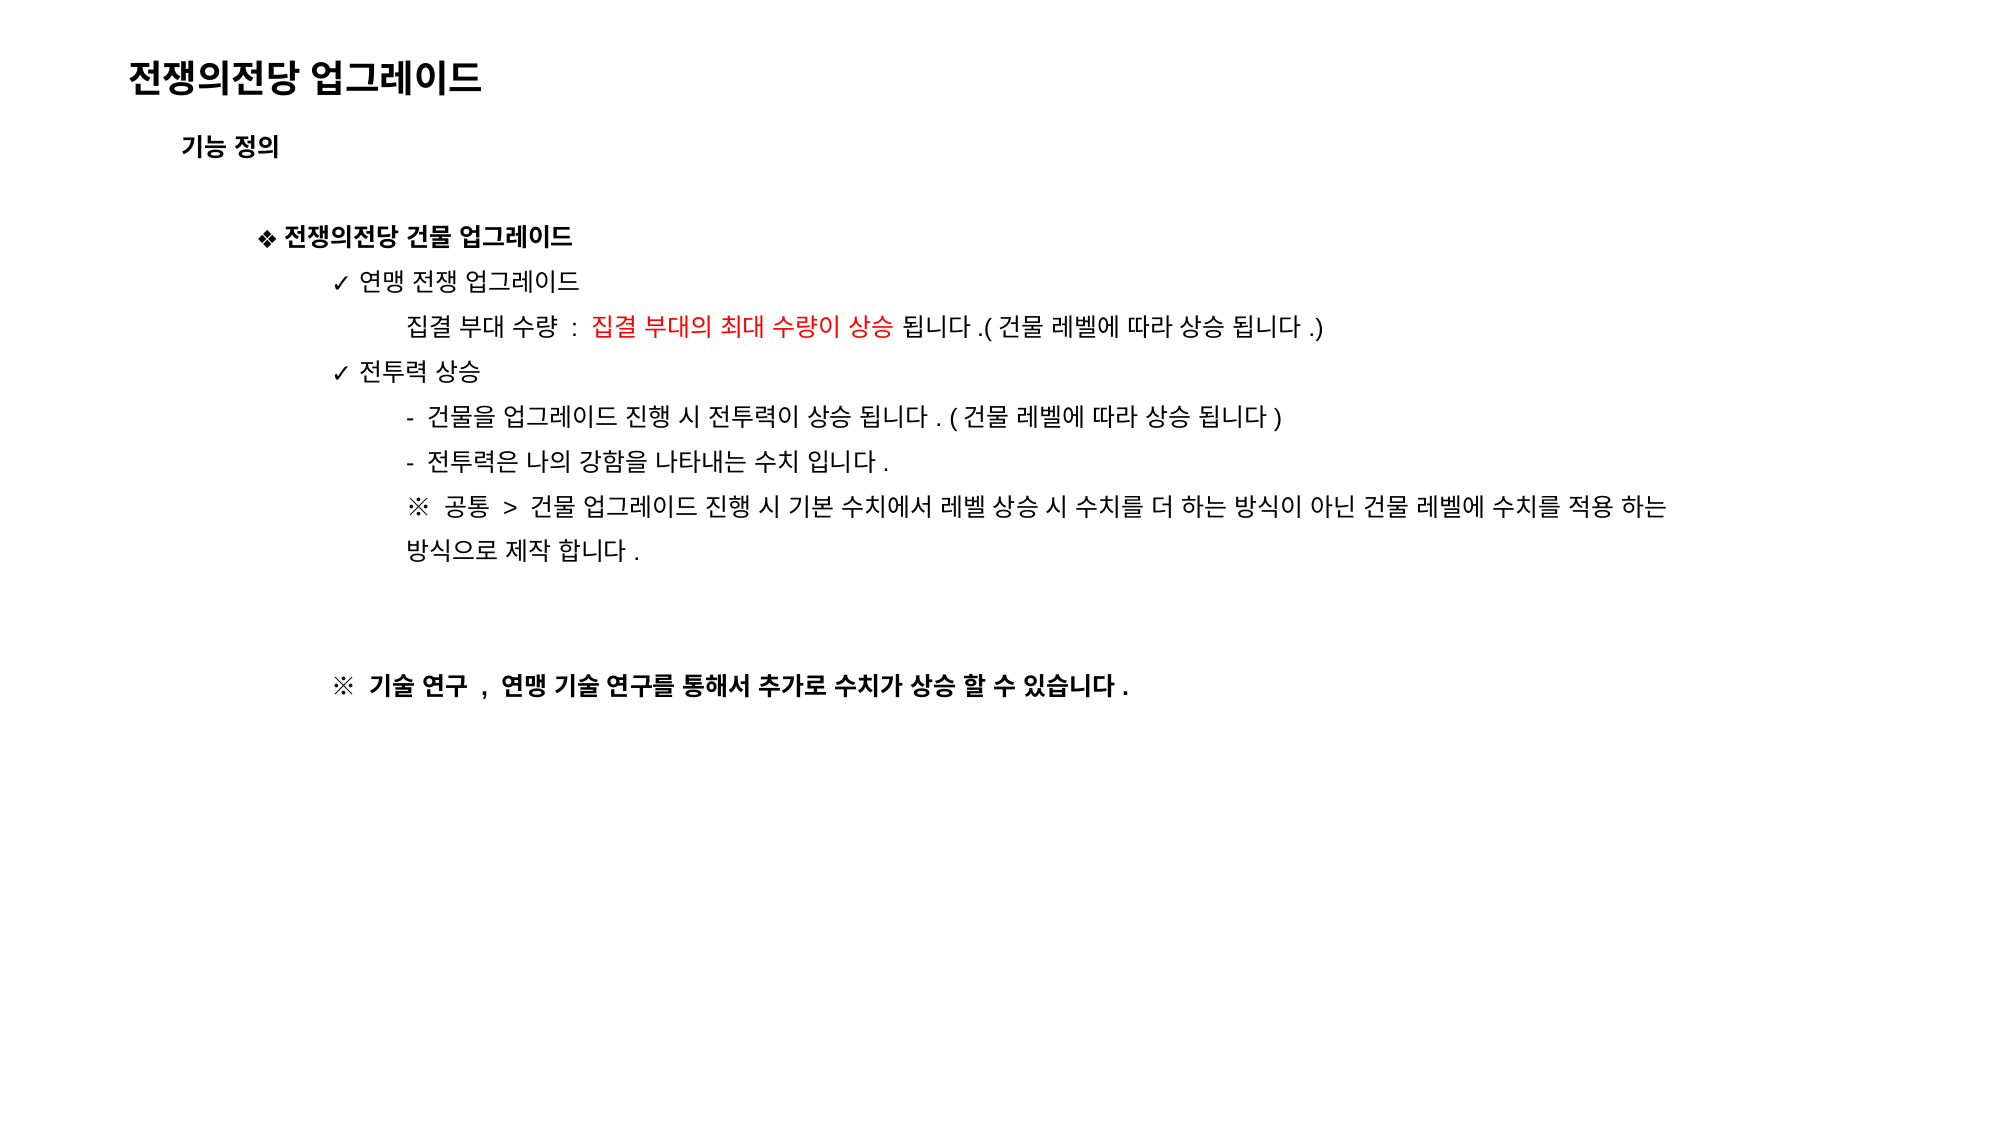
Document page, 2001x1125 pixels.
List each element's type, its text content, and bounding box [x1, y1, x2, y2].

text_box 기능 정의 전쟁의전당 건물 업그레이드 연맹 전쟁 업그레이드 집결 부대 수량 : 집결 부대의 최대 수량이 상승 됩니다.(건물 레벨에 따라 상승 됩니다.) 전투력 상승 - 건물을 업그레이드 진행 시 전투력이 상승 됩니다. (건물 레벨에 따라 상승 됩니다) - 전투력은 나의 강함을 나타내는 수치 입니다. ※ 공통 > 건물 업그레이드 진행 시 기본 수치에서 레벨 상승 시 수치를 더 하는 방식이 아닌 건물 레벨에 수치를 적용 하는 방식으로 제작 합니다. ※ 기술 연구 , 연맹 기술 연구를 통해서 추가로 수치가 상승 할 수 있습니다. [166, 109, 1747, 716]
text_box 전쟁의전당 업그레이드 [113, 47, 536, 108]
